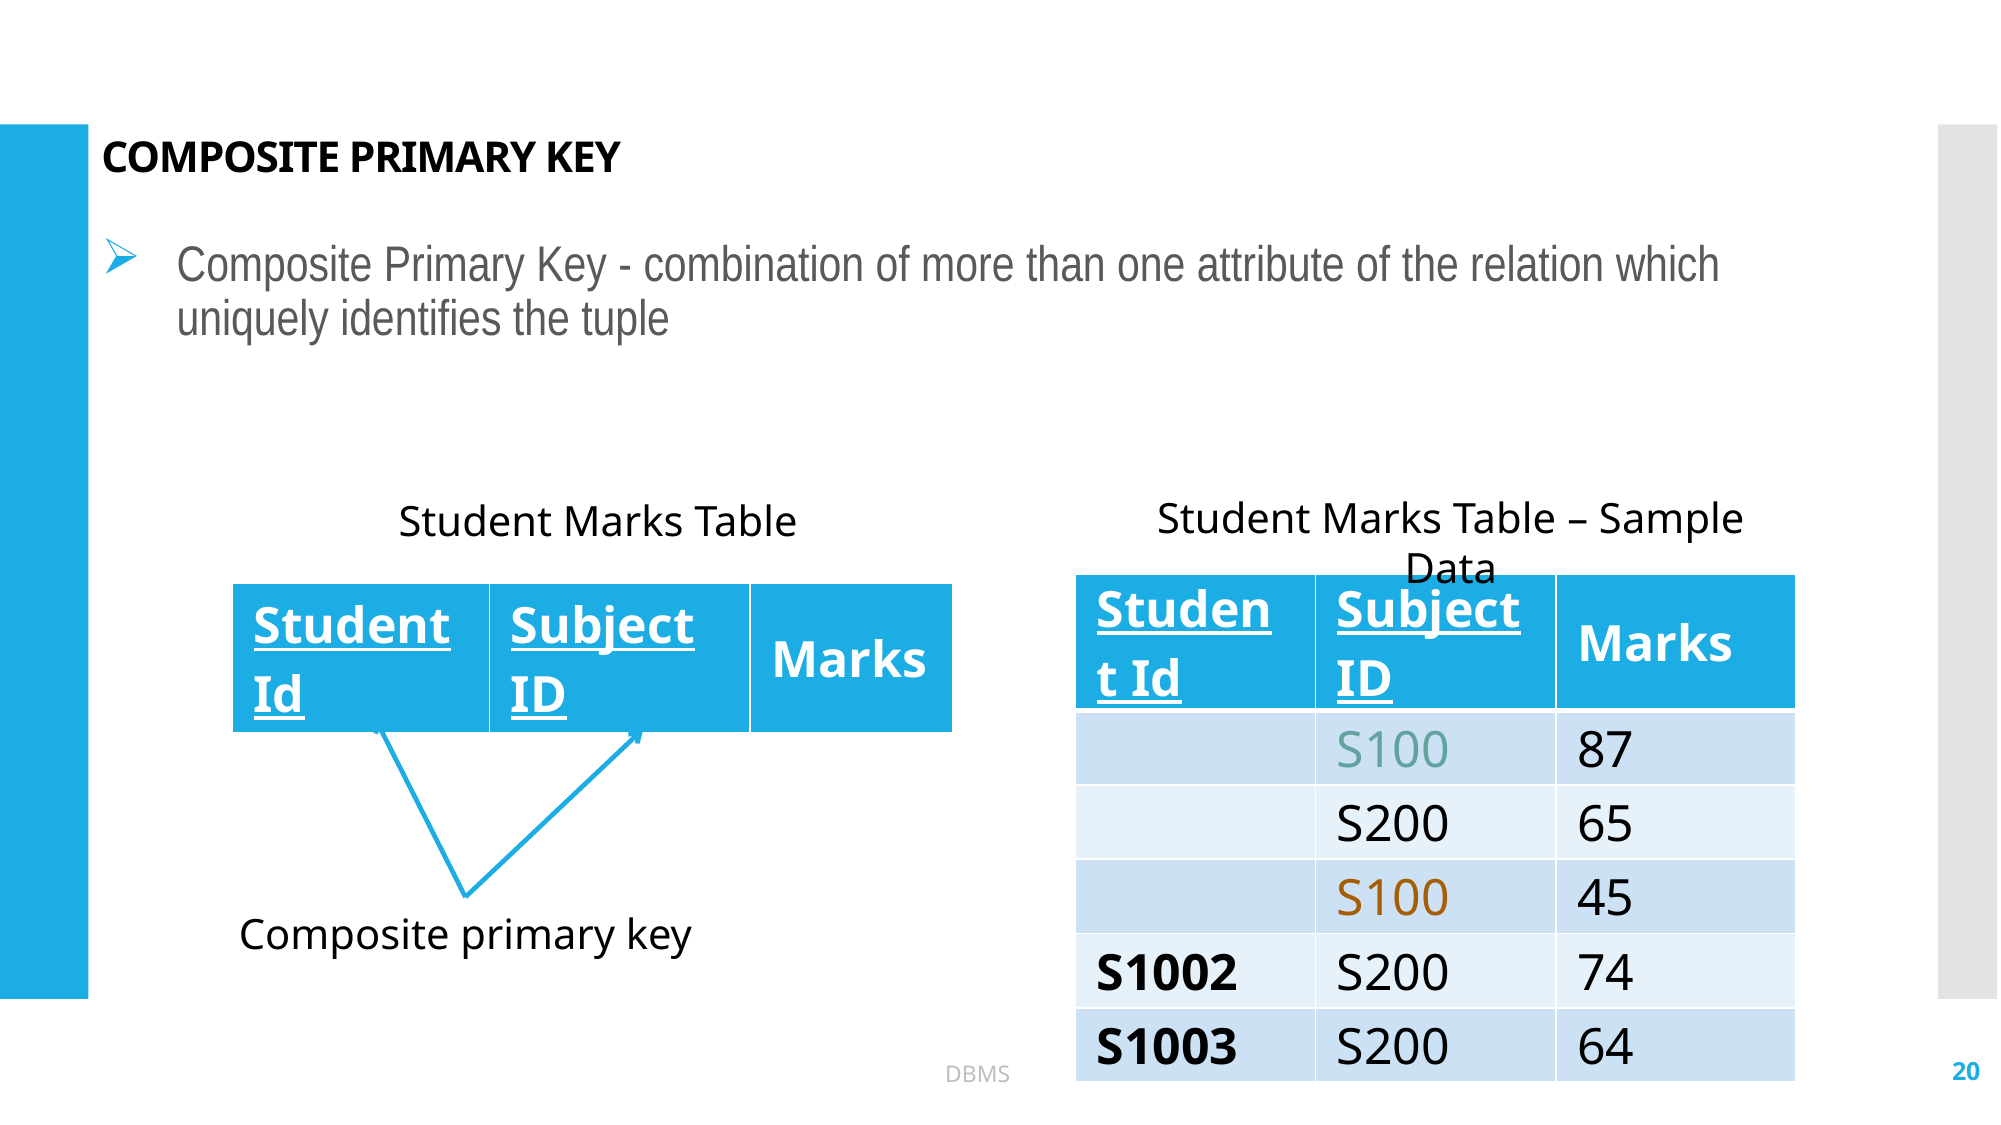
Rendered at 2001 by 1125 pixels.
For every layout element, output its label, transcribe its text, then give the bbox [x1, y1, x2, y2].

table_cell [1076, 860, 1315, 933]
table_cell 87 [1557, 713, 1795, 784]
footer DBMS [493, 1045, 1463, 1106]
table_cell [1076, 786, 1315, 858]
table_header Student Id [1076, 575, 1315, 708]
table_cell S200 [1316, 1009, 1555, 1081]
list Composite Primary Key - combination of more than one attribute of the relation which uniquely identifies the tuple [86, 231, 1830, 1036]
table_cell S1003 [1076, 1009, 1315, 1045]
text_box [374, 717, 466, 898]
title COMPOSITE PRIMARY KEY [86, 128, 1653, 189]
text_box Composite primary key [203, 896, 727, 984]
slide_number 20 [1744, 1042, 1996, 1103]
table_header Marks [751, 584, 952, 732]
table_cell S100 [1316, 713, 1555, 784]
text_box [465, 728, 644, 898]
table_header Subject ID [1316, 575, 1555, 708]
table_header Student Id [233, 584, 489, 732]
text_box Student Marks Table – Sample Data [1099, 484, 1802, 564]
table_cell S1002 [1076, 934, 1315, 1007]
table_cell [1076, 713, 1315, 784]
table_header Marks [1557, 575, 1795, 708]
table_cell 74 [1557, 934, 1795, 1007]
table_cell S100 [1316, 860, 1555, 933]
table_cell 65 [1557, 786, 1795, 858]
table_cell S200 [1316, 934, 1555, 1007]
table_cell 64 [1557, 1009, 1795, 1081]
table_cell 45 [1557, 860, 1795, 933]
table_header Subject ID [490, 584, 749, 732]
text_box Student Marks Table [362, 484, 834, 564]
table_cell S200 [1316, 786, 1555, 858]
